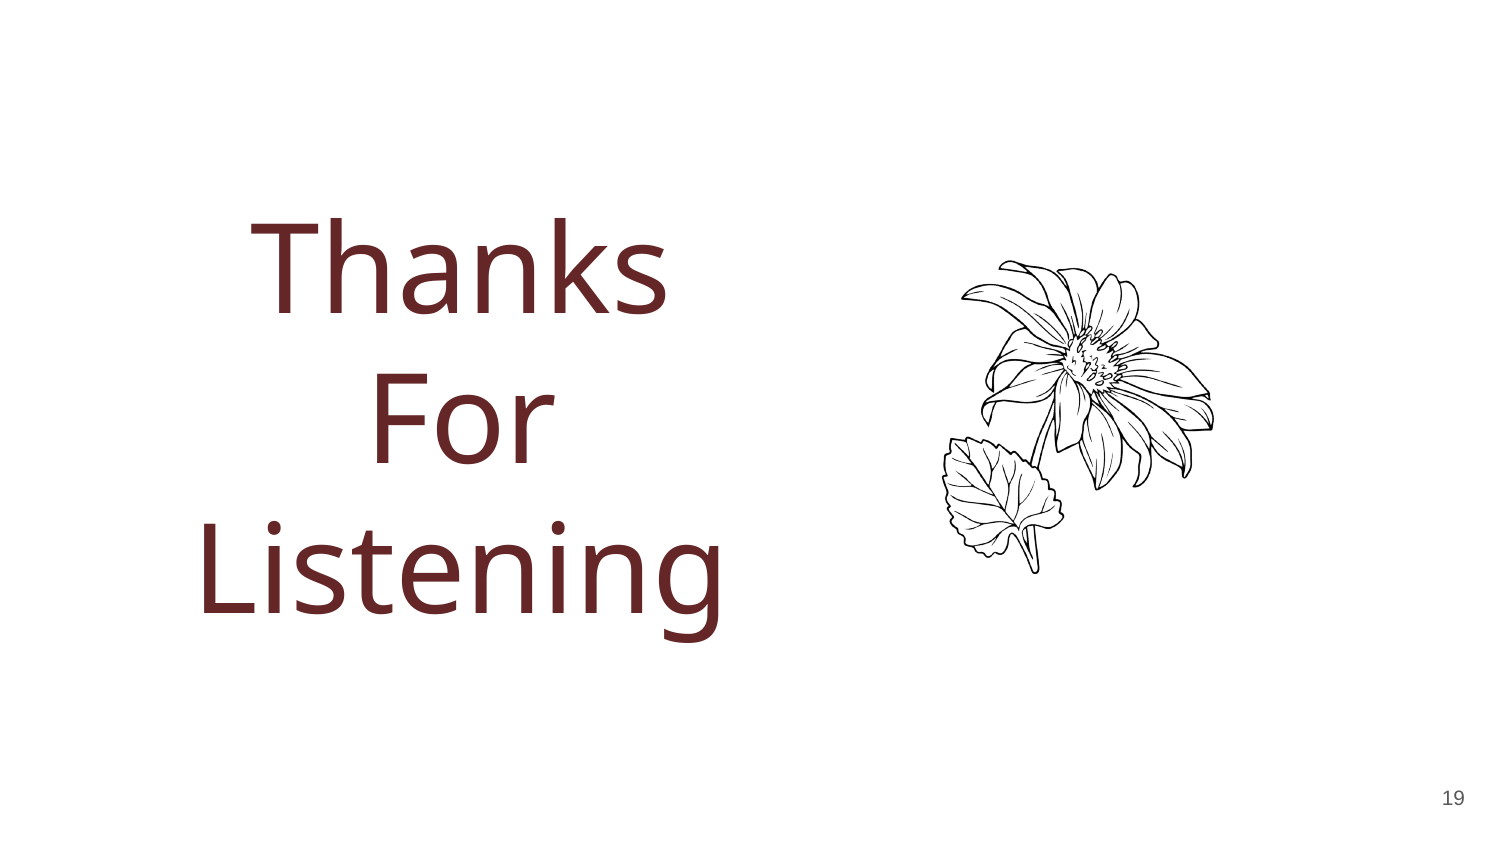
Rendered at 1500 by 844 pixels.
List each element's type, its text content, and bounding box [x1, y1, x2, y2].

slide_number 19 [1389, 764, 1480, 830]
text_box Thanks For Listening [147, 173, 776, 698]
picture [886, 231, 1248, 612]
